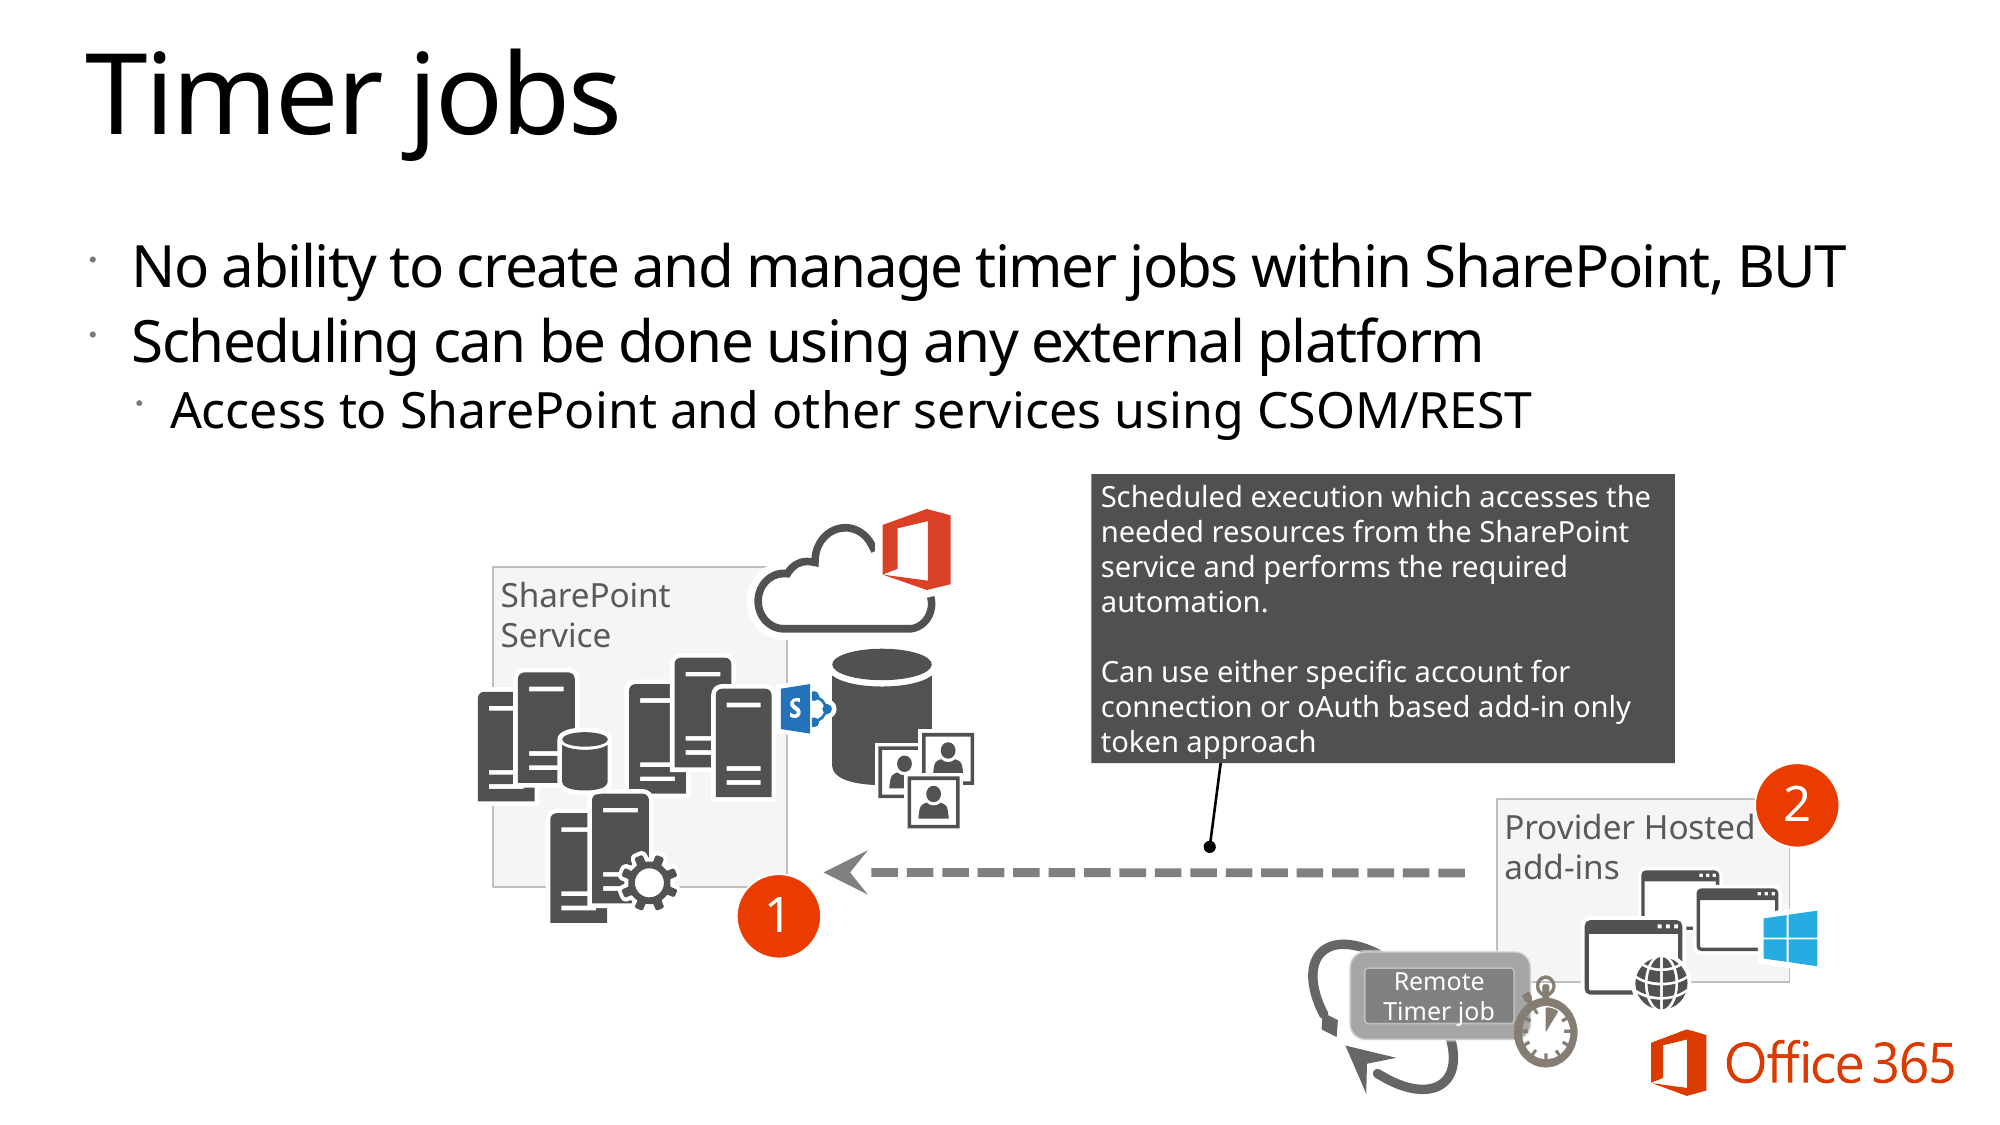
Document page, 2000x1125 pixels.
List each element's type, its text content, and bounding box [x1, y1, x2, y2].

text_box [1754, 762, 1840, 848]
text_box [1209, 625, 1239, 847]
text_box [470, 497, 979, 929]
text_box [1496, 798, 1825, 1014]
title Timer jobs [85, 37, 1914, 161]
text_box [1335, 927, 1597, 1107]
text_box Scheduled execution which accesses the needed resources from the SharePoint service and performs the required automation. Can use either specific account for connection or oAuth based add-in only token approach [1091, 474, 1675, 764]
picture [1622, 1000, 1981, 1125]
list No ability to create and manage timer jobs within SharePoint, BUT Scheduling can be done using any external platform Access to SharePoint and other services using CSOM/REST [85, 237, 1914, 573]
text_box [736, 873, 822, 959]
